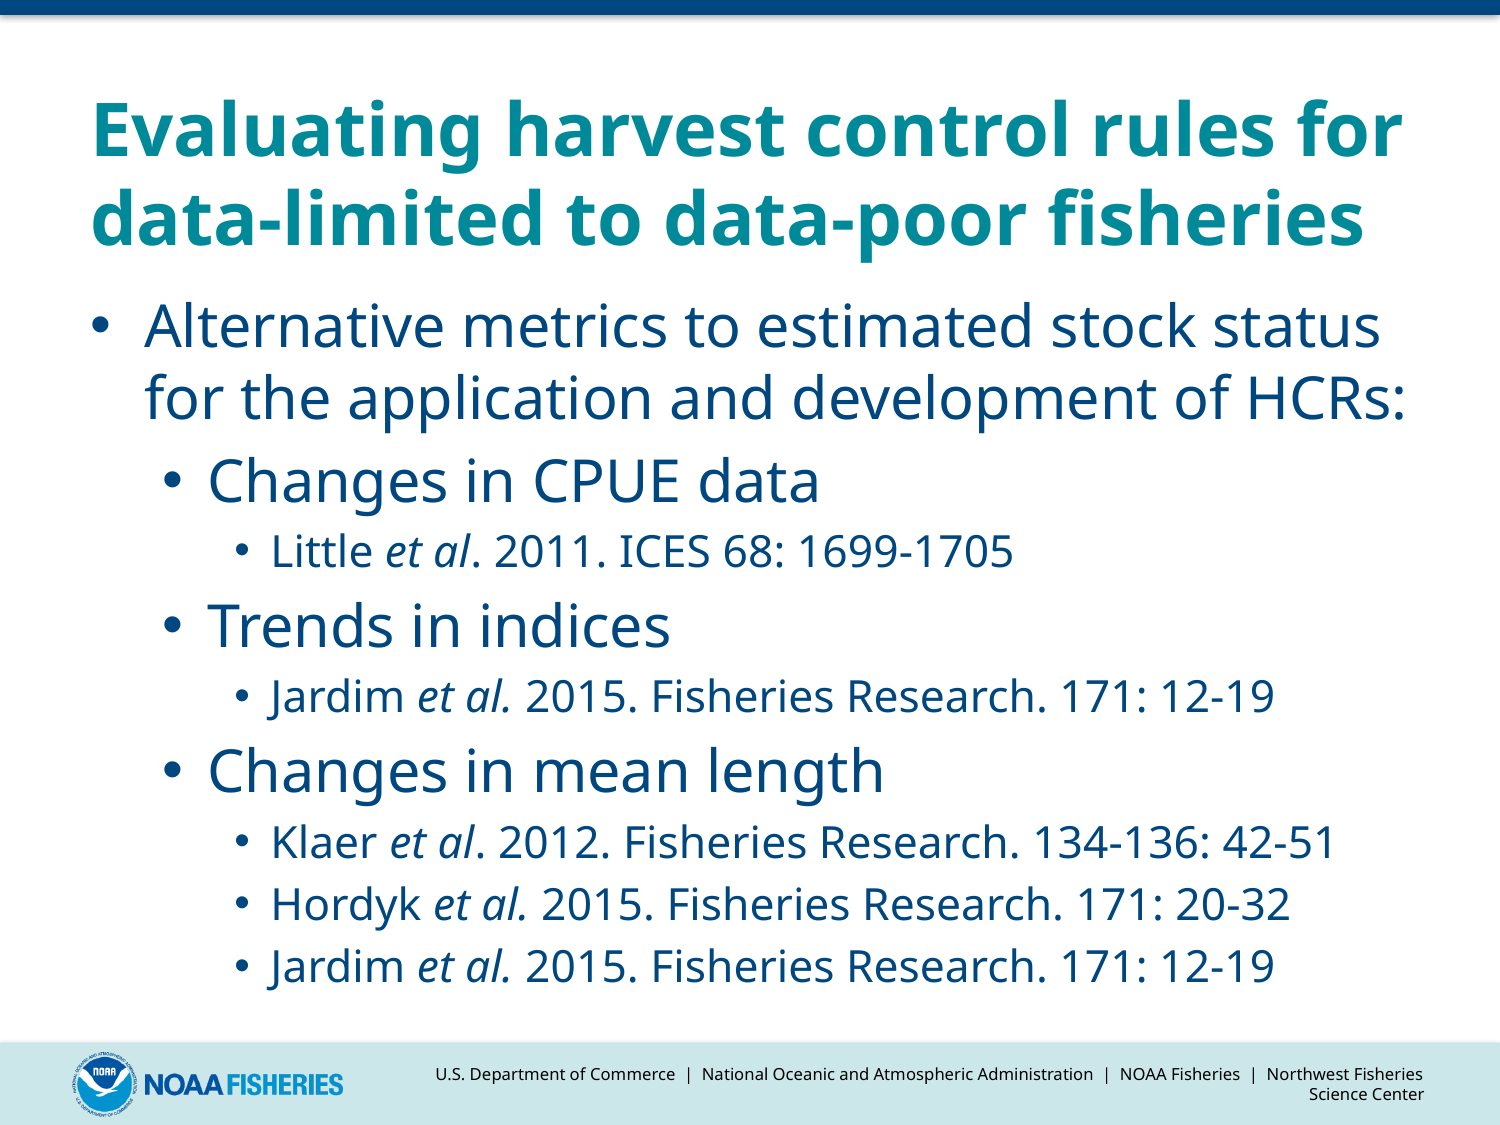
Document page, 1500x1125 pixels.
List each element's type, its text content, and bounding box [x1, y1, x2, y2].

slide_number U.S. Department of Commerce | National Oceanic and Atmospheric Administration | NOAA Fisheries | Northwest Fisheries Science Center [375, 1042, 1425, 1125]
picture [72, 1052, 343, 1117]
picture [335, 1078, 343, 1085]
list Alternative metrics to estimated stock status for the application and development of HCRs: Changes in CPUE data Little et al. 2011. ICES 68: 1699-1705 Trends in indices Jardim et al. 2015. Fisheries Research. 171: 12-19 Changes in mean length Klaer et al. 2012. Fisheries Research. 134-136: 42-51 Hordyk et al. 2015. Fisheries Research. 171: 20-32 Jardim et al. 2015. Fisheries Research. 171: 12-19 [75, 198, 1425, 1025]
title Evaluating harvest control rules for data-limited to data-poor fisheries [75, 75, 1425, 198]
